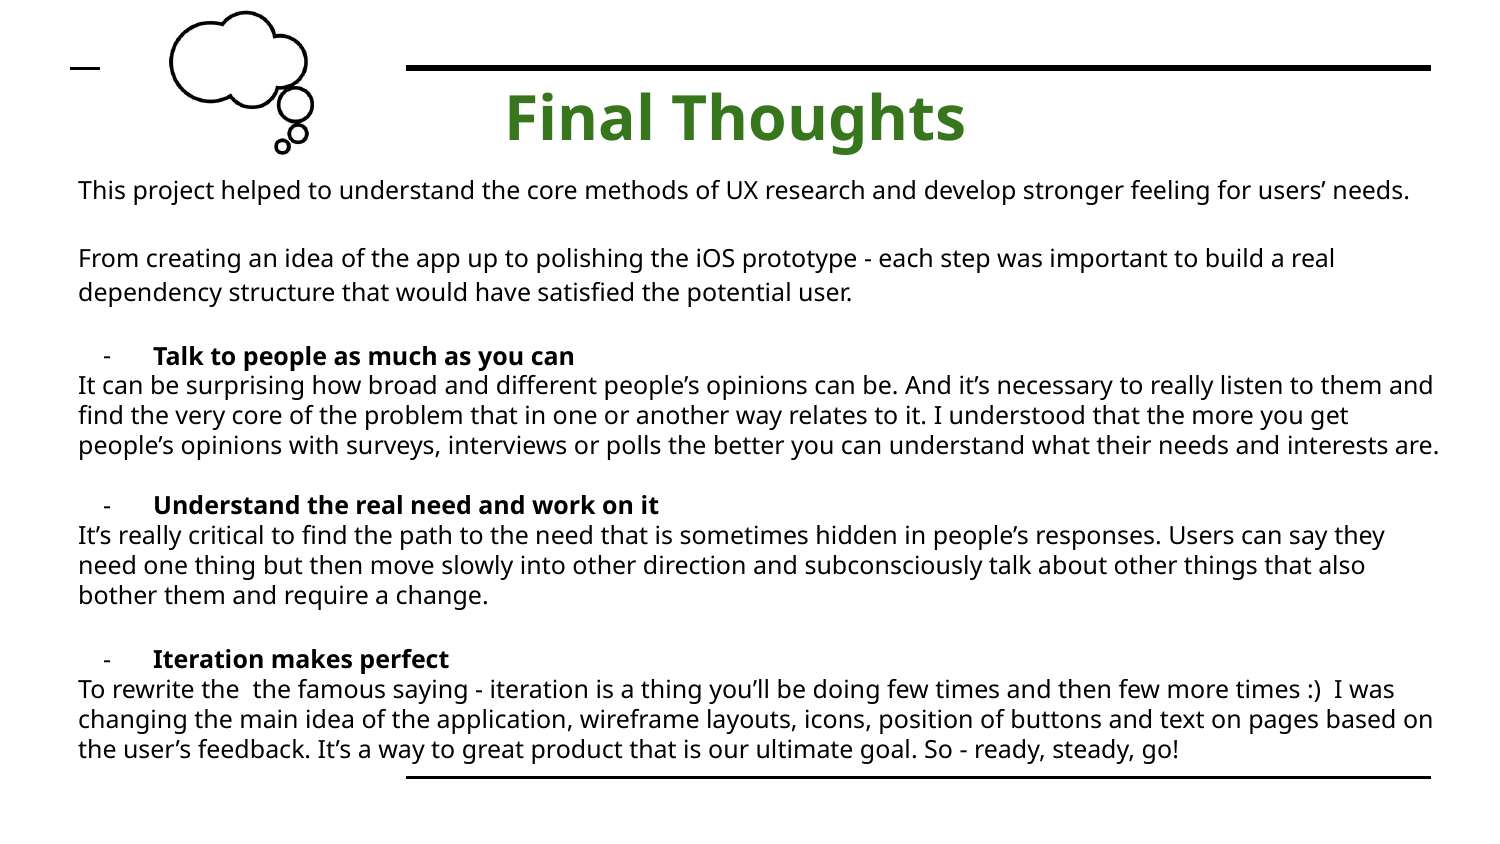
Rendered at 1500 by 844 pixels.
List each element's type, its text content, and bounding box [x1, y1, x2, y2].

title Final Thoughts [489, 62, 1035, 155]
list This project helped to understand the core methods of UX research and develop stronger feeling for users’ needs. From creating an idea of the app up to polishing the iOS prototype - each step was important to build a real dependency structure that would have satisfied the potential user. Talk to people as much as you can It can be surprising how broad and different people’s opinions can be. And it’s necessary to really listen to them and find the very core of the problem that in one or another way relates to it. I understood that the more you get people’s opinions with surveys, interviews or polls the better you can understand what their needs and interests are. Understand the real need and work on it It’s really critical to find the path to the need that is sometimes hidden in people’s responses. Users can say they need one thing but then move slowly into other direction and subconsciously talk about other things that also bother them and require a change. Iteration makes perfect To rewrite the the famous saying - iteration is a thing you’ll be doing few times and then few more times :) I was changing the main idea of the application, wireframe layouts, icons, position of buttons and text on pages based on the user’s feedback. It’s a way to great product that is our ultimate goal. So - ready, steady, go! [63, 155, 1461, 740]
picture [168, 10, 314, 156]
